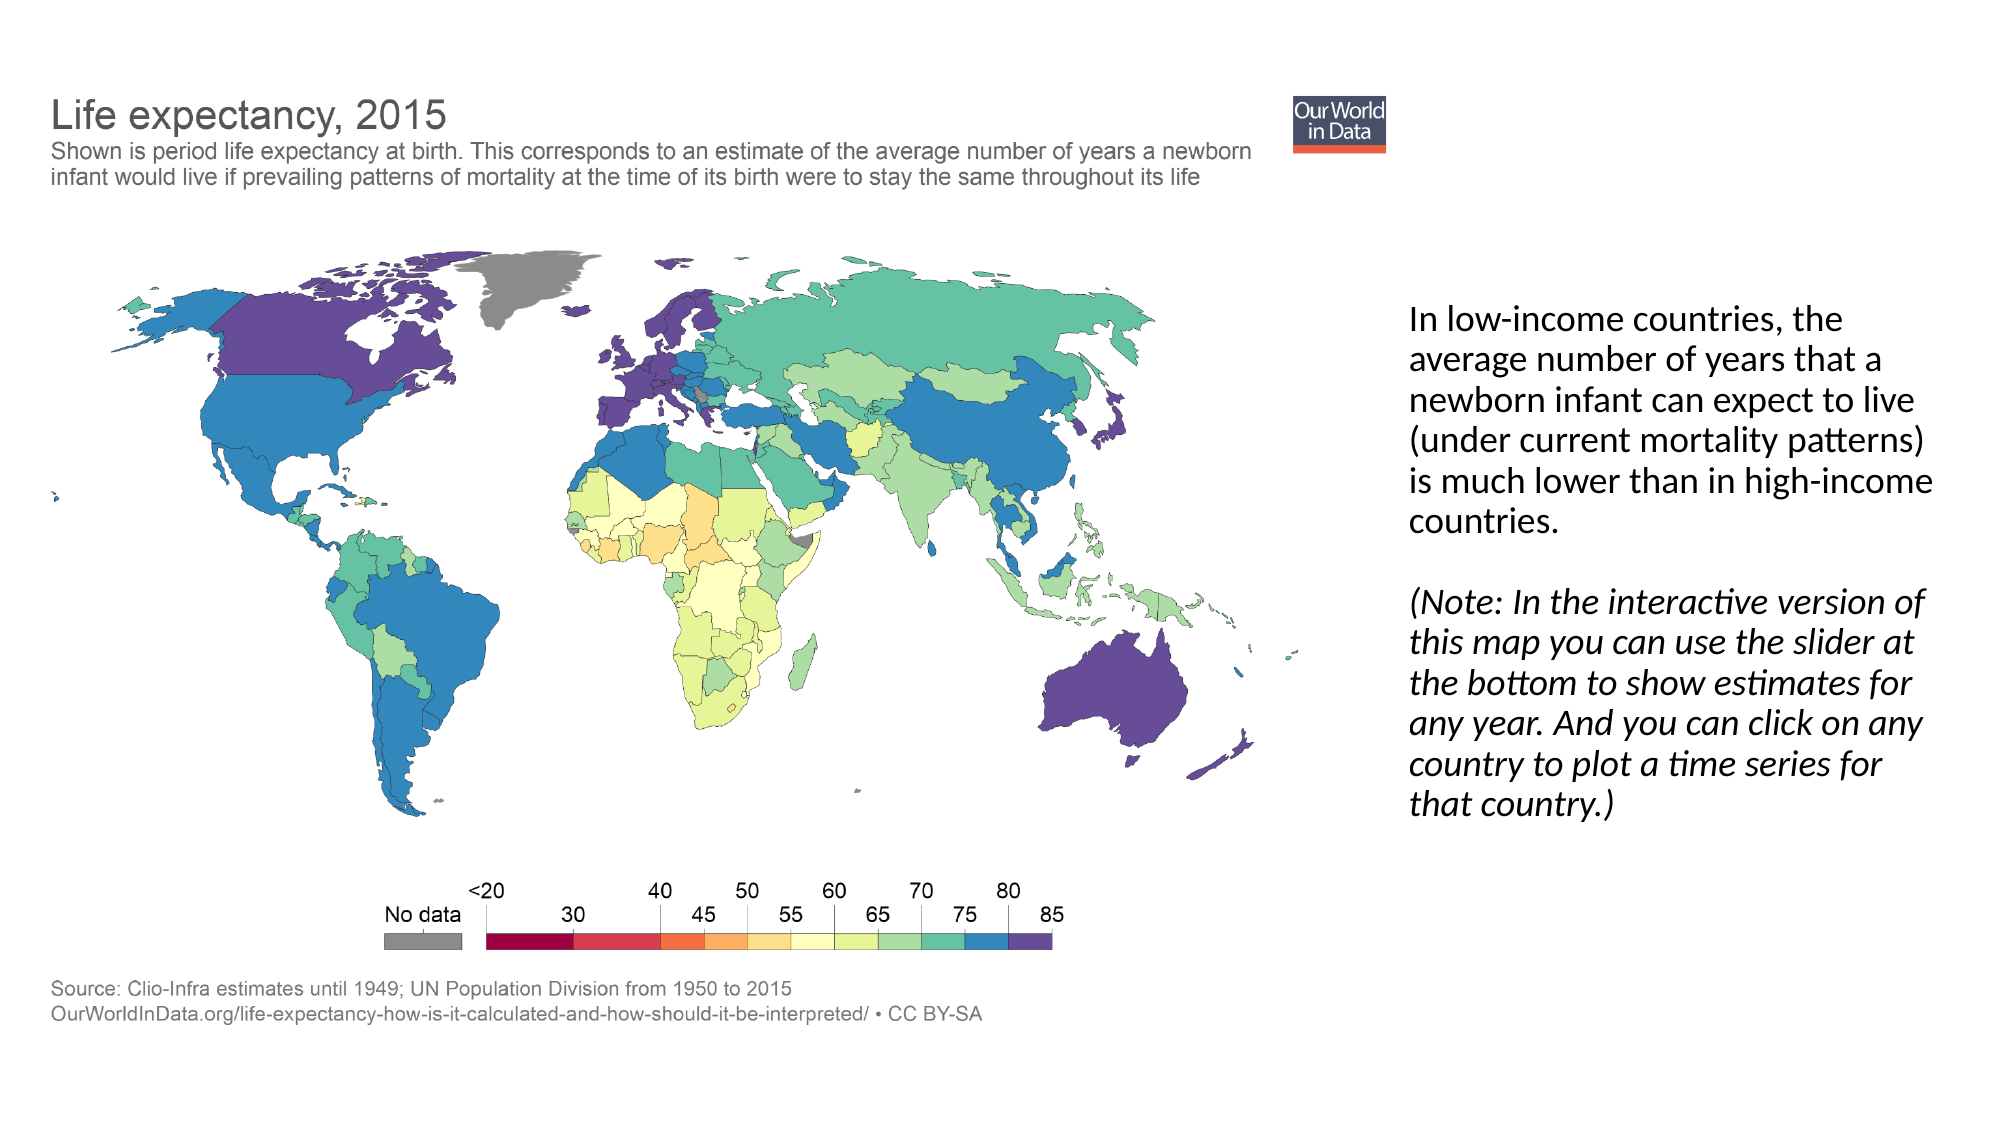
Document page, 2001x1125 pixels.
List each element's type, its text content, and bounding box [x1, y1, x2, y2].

list In low-income countries, the average number of years that a newborn infant can expect to live (under current mortality patterns) is much lower than in high-income countries. (Note: In the interactive version of this map you can use the slider at the bottom to show estimates for any year. And you can click on any country to plot a time series for that country.) [1410, 291, 1952, 763]
picture [25, 71, 1410, 1049]
